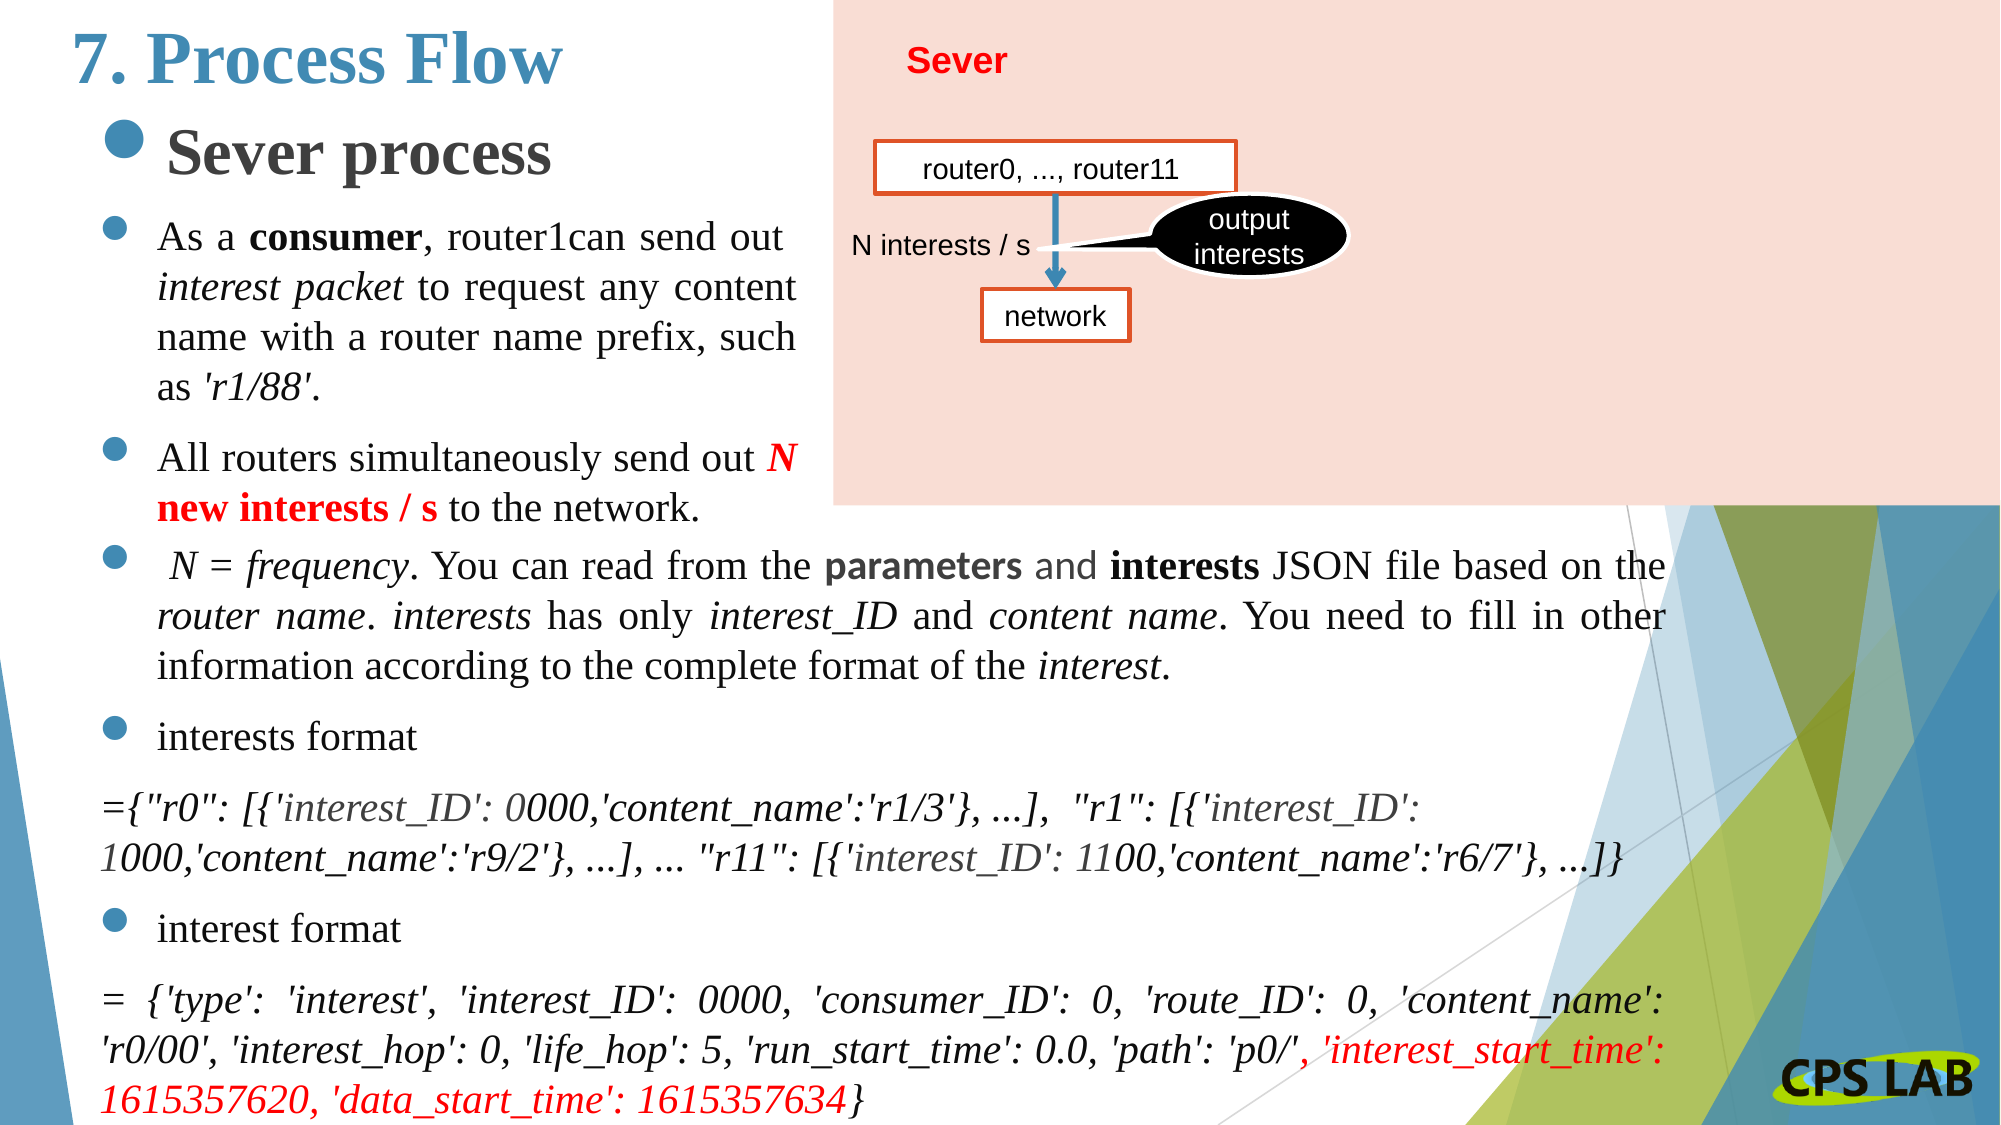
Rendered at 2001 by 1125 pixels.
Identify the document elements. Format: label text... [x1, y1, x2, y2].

picture [1772, 1050, 1980, 1106]
text_box network [980, 287, 1132, 343]
text_box Sever [848, 28, 1066, 89]
title 7. Process Flow [0, 1, 1534, 129]
list Sever process As a consumer, router1can send out interest packet to request any content name with a router name prefix, such as 'r1/88'. All routers simultaneously send out N new interests / s to the network. [66, 100, 813, 530]
text_box router0, ..., router11 [873, 139, 1238, 196]
text_box N = frequency. You can read from the parameters and interests JSON file based on the router name. interests has only interest_ID and content name. You need to fill in other information according to the complete format of the interest. interests format ={"r0": [{'interest_ID': 0000,'content_name':'r1/3'}, ...], "r1": [{'interest_ID': 1000,'content_name':'r9/2'}, ...], ... "r11": [{'interest_ID': 1100,'content_name':'r6/7'}, ...]} interest format = {'type': 'interest', 'interest_ID': 0000, 'consumer_ID': 0, 'route_ID': 0, 'content_name': 'r0/00', 'interest_hop': 0, 'life_hop': 5, 'run_start_time': 0.0, 'path': 'p0/', 'interest_start_time': 1615357620, 'data_start_time': 1615357634} [66, 530, 1682, 1125]
text_box N interests / s [826, 218, 1052, 269]
text_box output interests [1060, 191, 1351, 280]
text_box [831, 0, 2000, 508]
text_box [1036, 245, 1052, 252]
